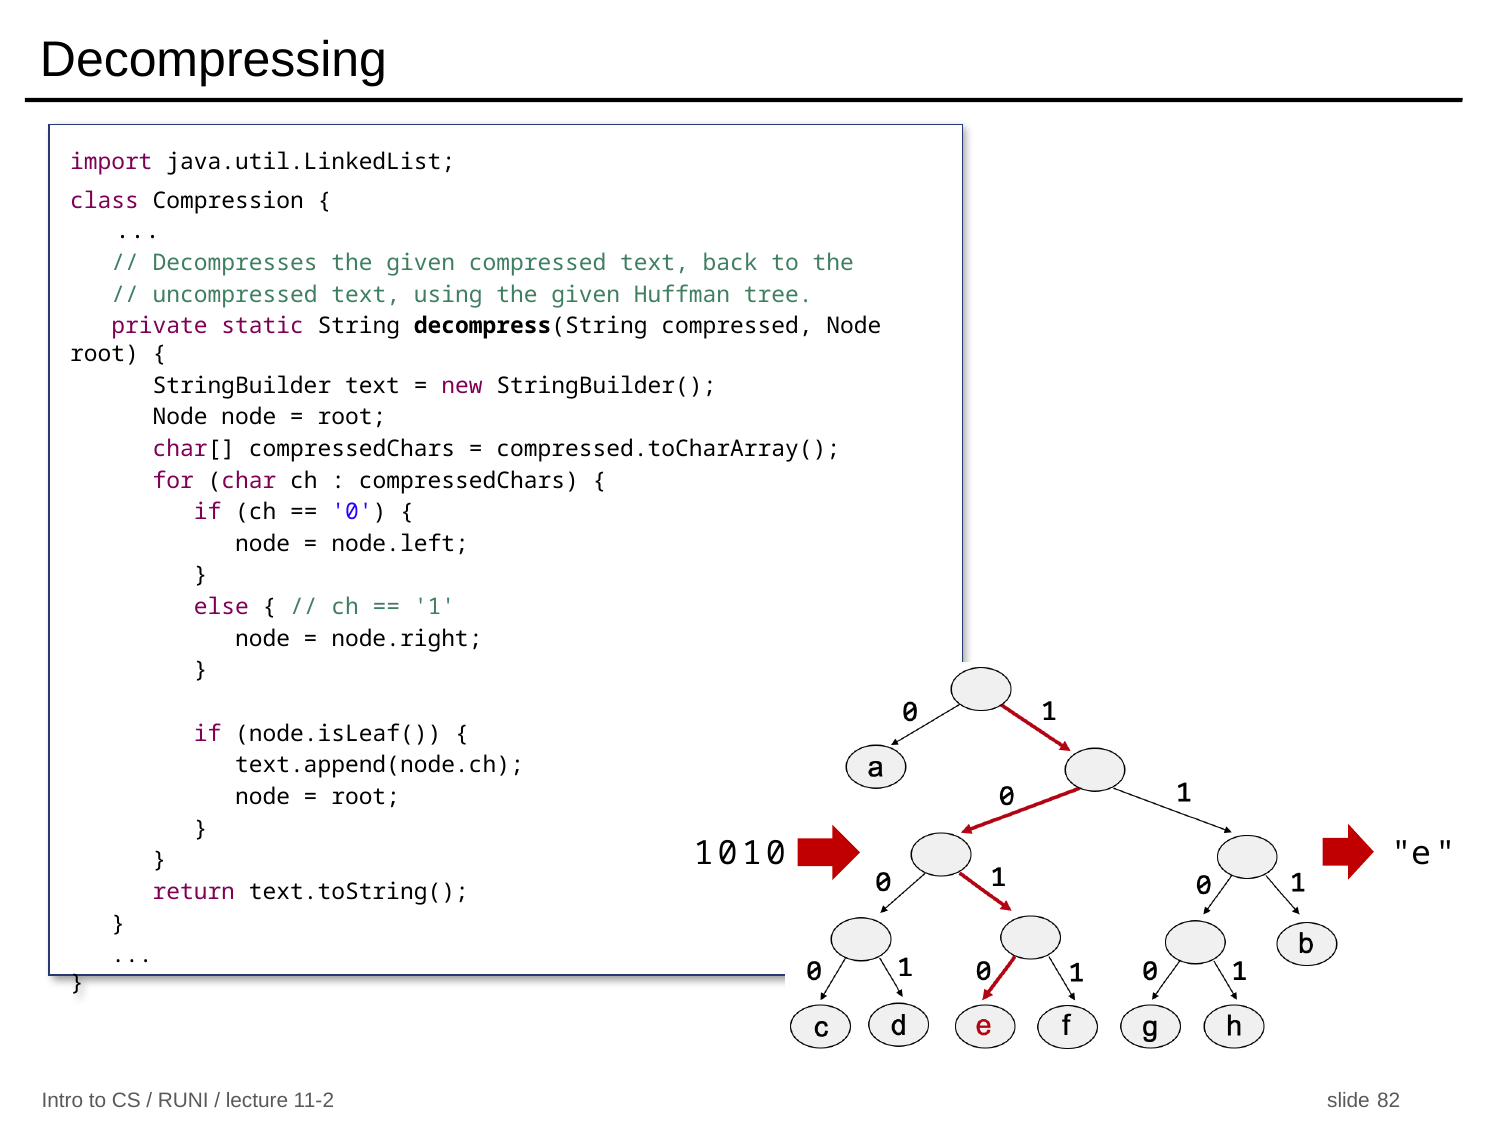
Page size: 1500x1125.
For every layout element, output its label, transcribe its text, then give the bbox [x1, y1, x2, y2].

text_box import java.util.LinkedList; class Compression { ... // Decompresses the given compressed text, back to the // uncompressed text, using the given Huffman tree. private static String decompress(String compressed, Node root) { StringBuilder text = new StringBuilder(); Node node = root; char[] compressedChars = compressed.toCharArray(); for (char ch : compressedChars) { if (ch == '0') { node = node.left; } else { // ch == '1' node = node.right; } if (node.isLeaf()) { text.append(node.ch); node = root; } } return text.toString(); } ... } [48, 124, 963, 975]
title Decompressing [24, 12, 1463, 100]
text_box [678, 662, 1469, 1053]
